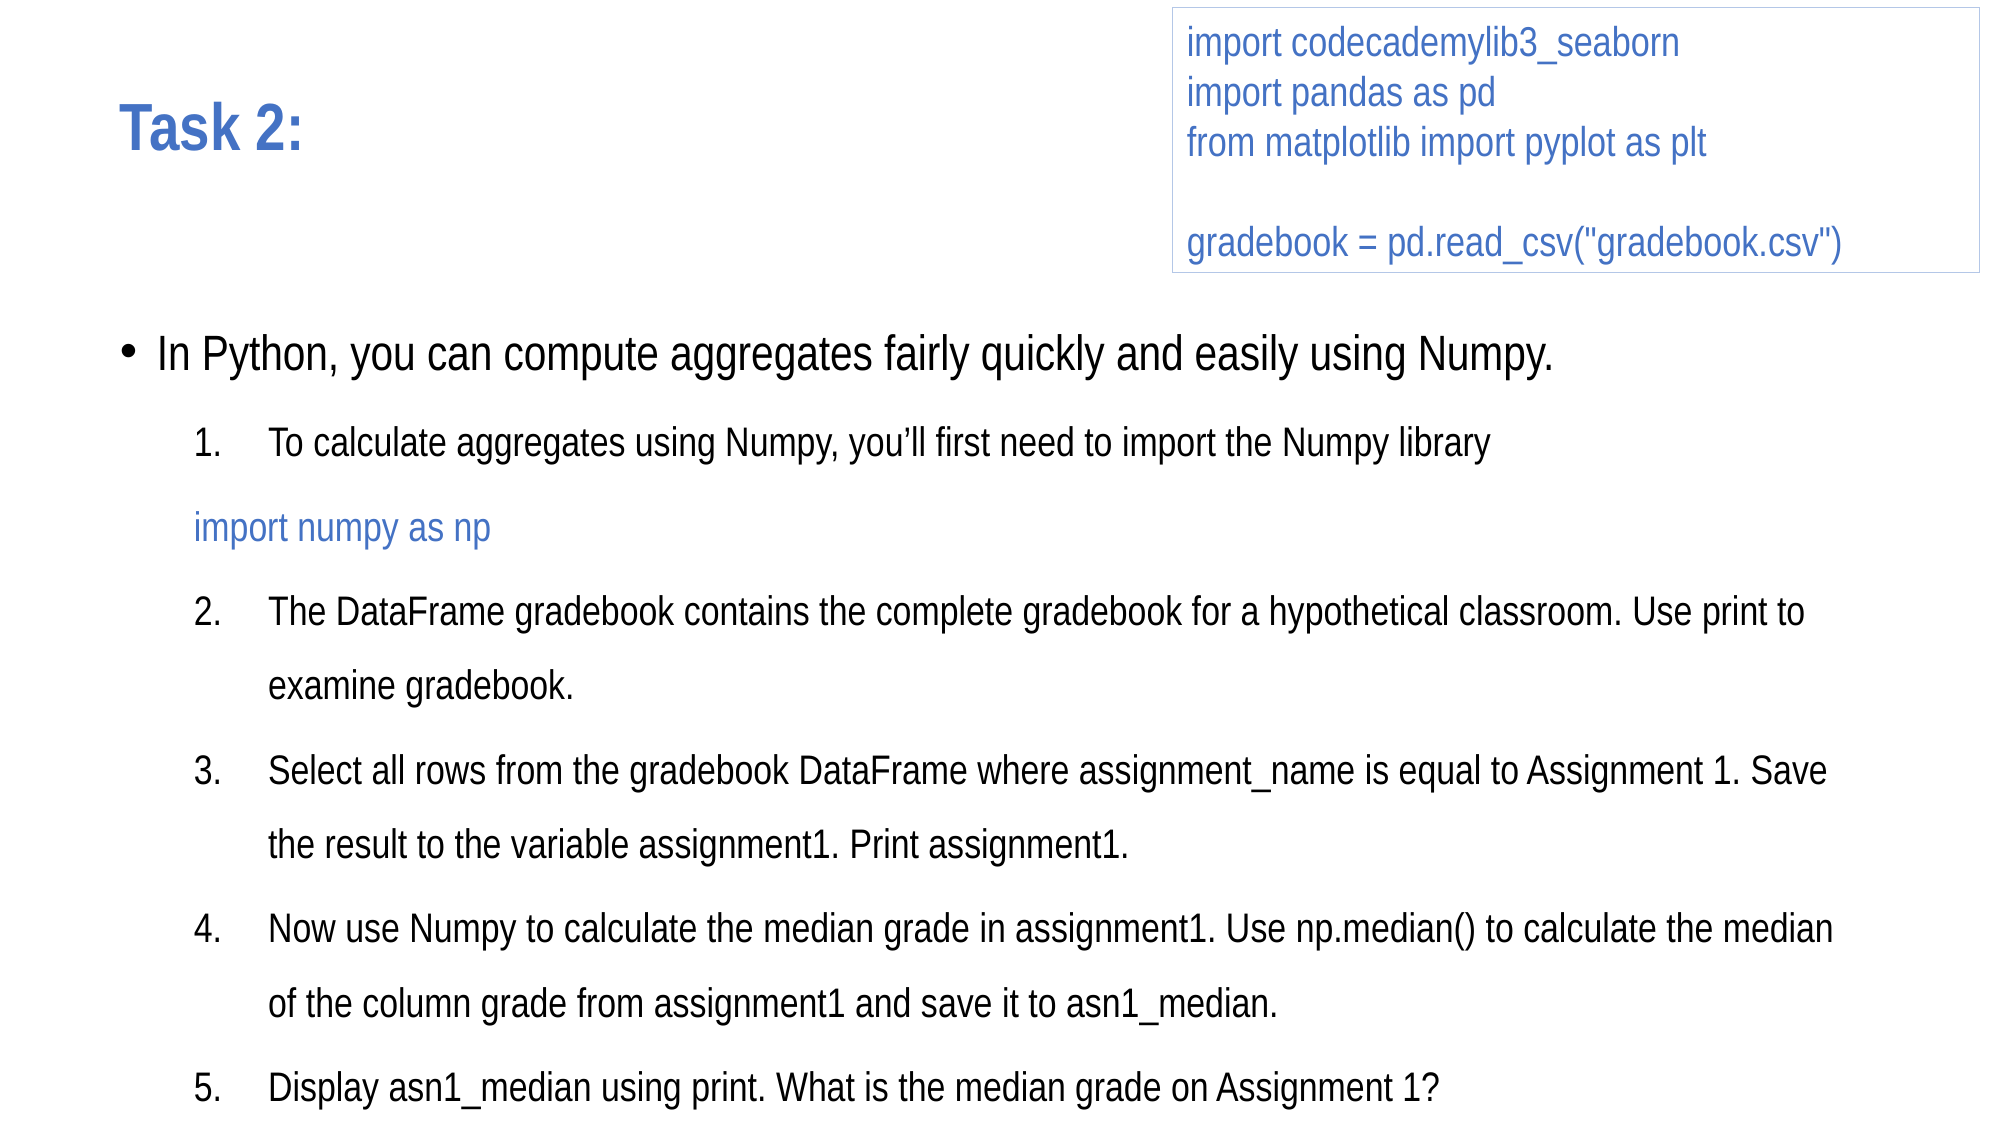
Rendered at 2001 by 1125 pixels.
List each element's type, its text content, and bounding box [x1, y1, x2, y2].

title Task 2: [104, 59, 719, 198]
list In Python, you can compute aggregates fairly quickly and easily using Numpy. To calculate aggregates using Numpy, you’ll first need to import the Numpy library import numpy as np The DataFrame gradebook contains the complete gradebook for a hypothetical classroom. Use print to examine gradebook. Select all rows from the gradebook DataFrame where assignment_name is equal to Assignment 1. Save the result to the variable assignment1. Print assignment1. Now use Numpy to calculate the median grade in assignment1. Use np.median() to calculate the median of the column grade from assignment1 and save it to asn1_median. Display asn1_median using print. What is the median grade on Assignment 1? [104, 283, 1863, 1125]
text_box import codecademylib3_seaborn import pandas as pd from matplotlib import pyplot as plt gradebook = pd.read_csv("gradebook.csv") [1172, 7, 1980, 273]
